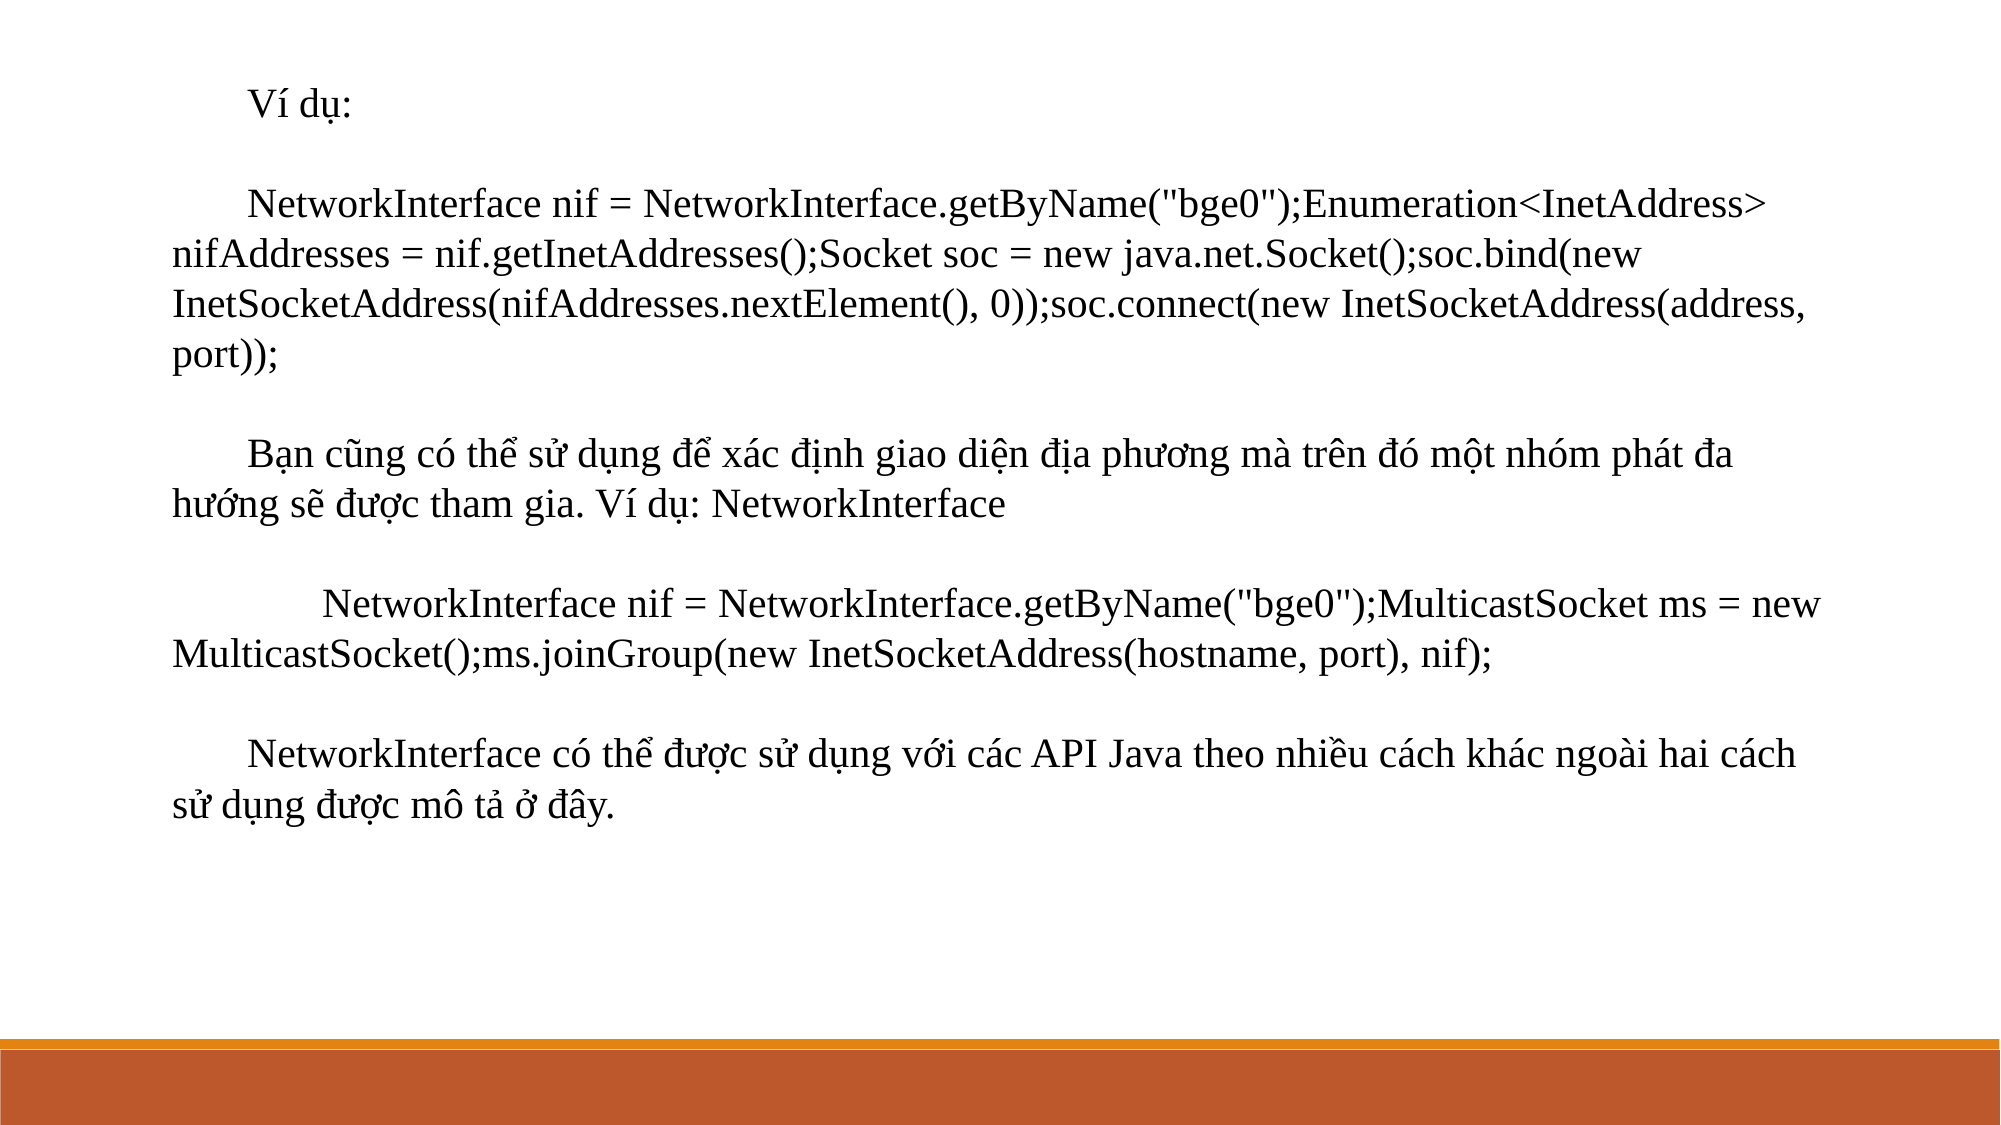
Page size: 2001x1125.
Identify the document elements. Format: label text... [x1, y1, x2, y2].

text_box Ví dụ: NetworkInterface nif = NetworkInterface.getByName("bge0");Enumeration<InetAddress> nifAddresses = nif.getInetAddresses();Socket soc = new java.net.Socket();soc.bind(new InetSocketAddress(nifAddresses.nextElement(), 0));soc.connect(new InetSocketAddress(address, port)); Bạn cũng có thể sử dụng để xác định giao diện địa phương mà trên đó một nhóm phát đa hướng sẽ được tham gia. Ví dụ: NetworkInterface NetworkInterface nif = NetworkInterface.getByName("bge0");MulticastSocket ms = new MulticastSocket();ms.joinGroup(new InetSocketAddress(hostname, port), nif); NetworkInterface có thể được sử dụng với các API Java theo nhiều cách khác ngoài hai cách sử dụng được mô tả ở đây. [172, 75, 1837, 877]
